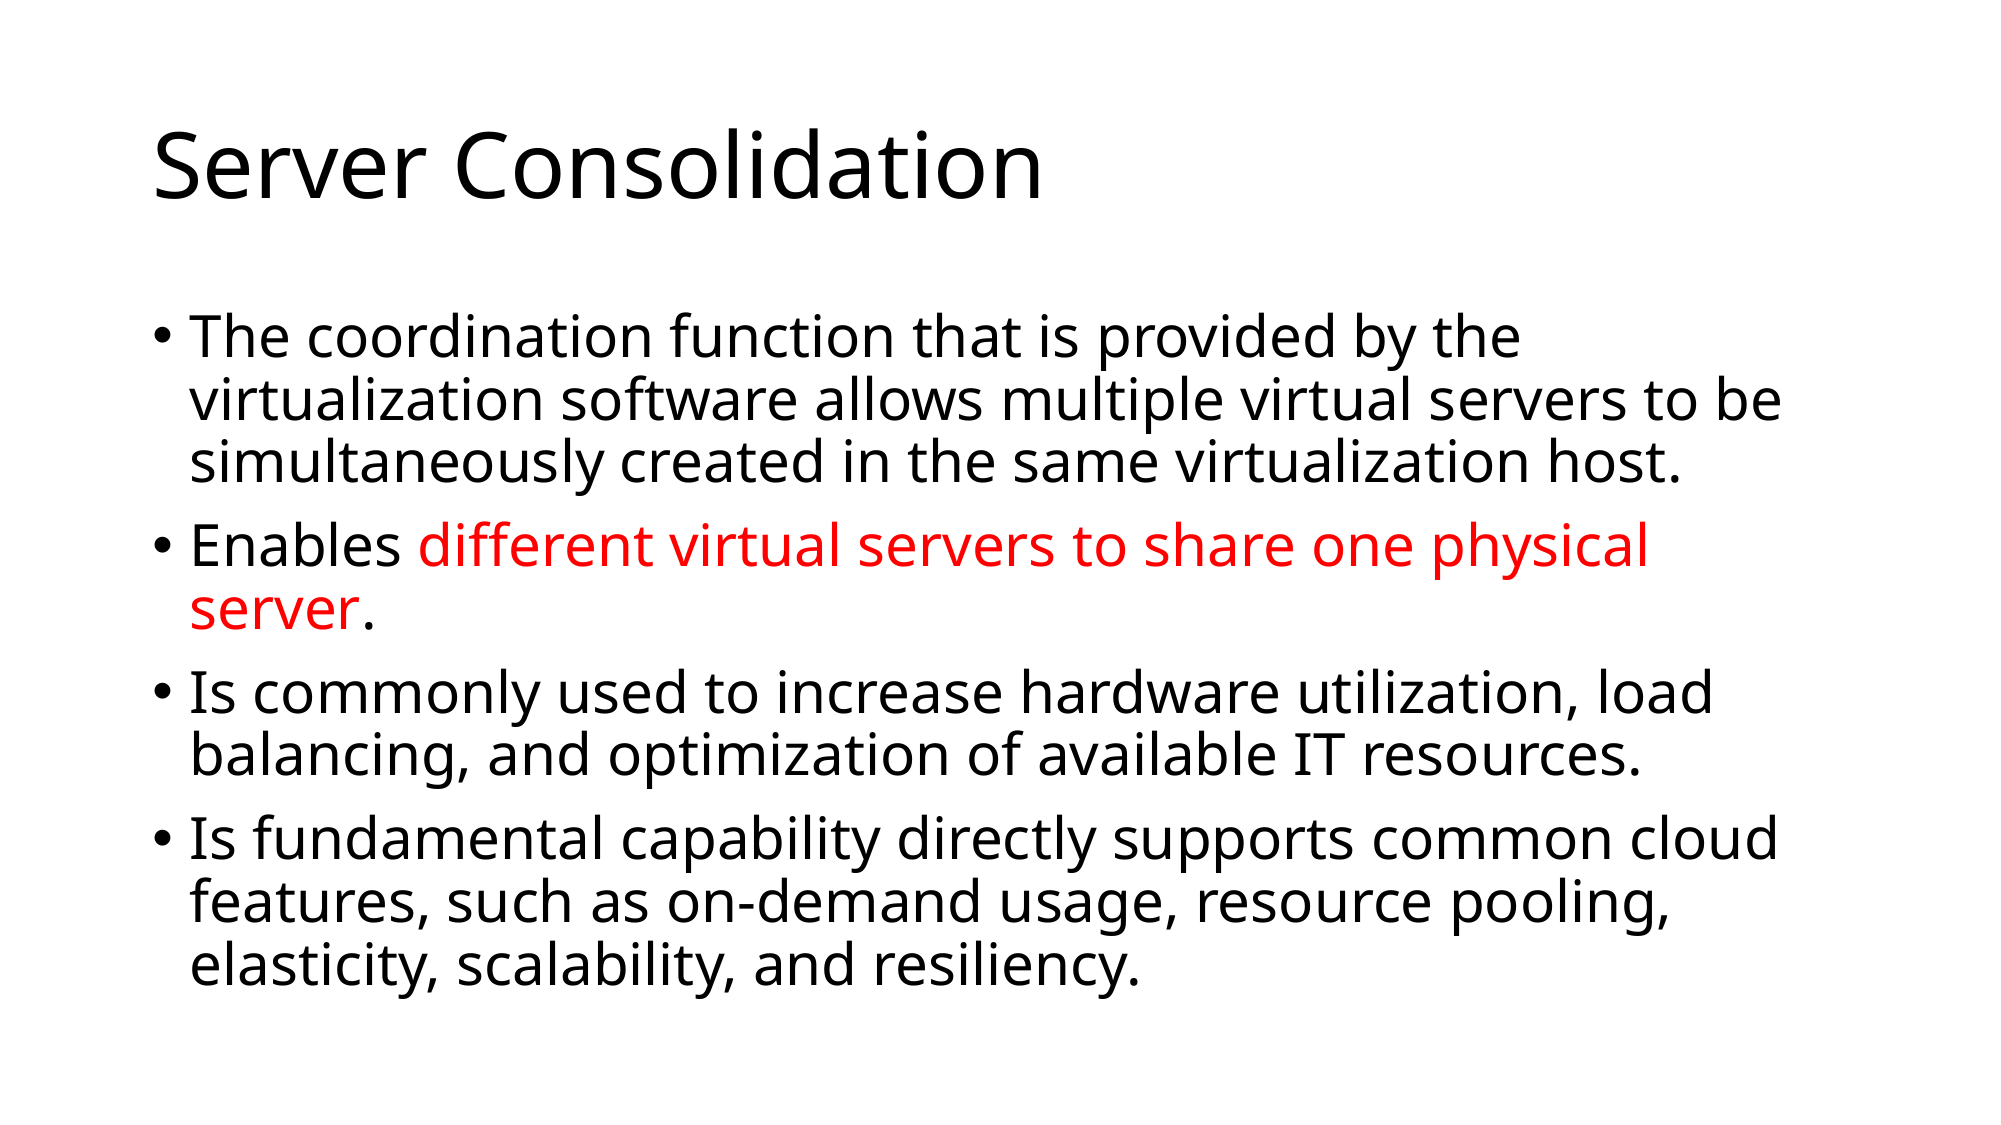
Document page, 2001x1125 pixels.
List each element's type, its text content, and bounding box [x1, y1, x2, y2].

list The coordination function that is provided by the virtualization software allows multiple virtual servers to be simultaneously created in the same virtualization host. Enables different virtual servers to share one physical server. Is commonly used to increase hardware utilization, load balancing, and optimization of available IT resources. Is fundamental capability directly supports common cloud features, such as on-demand usage, resource pooling, elasticity, scalability, and resiliency. [137, 299, 1863, 1014]
title Server Consolidation [137, 59, 1863, 278]
